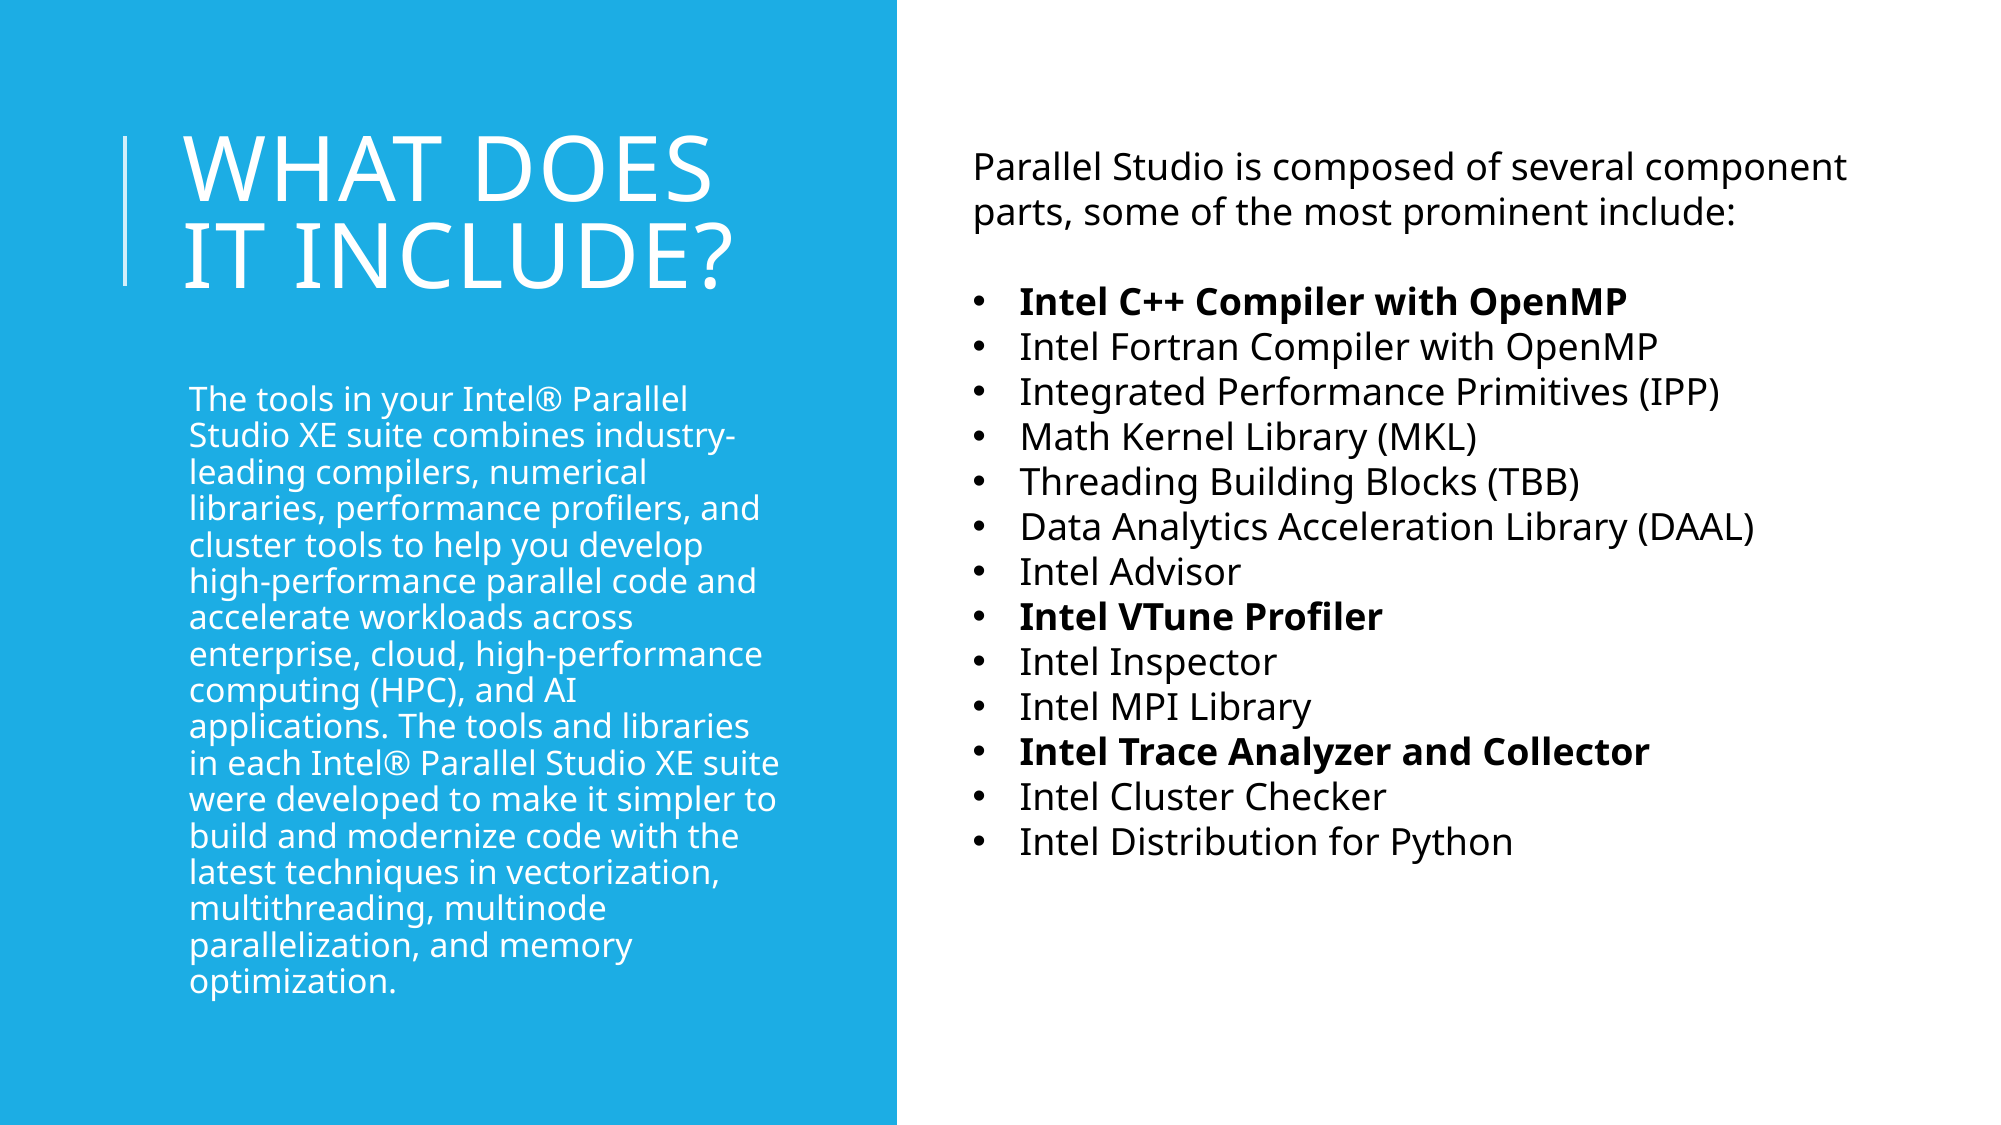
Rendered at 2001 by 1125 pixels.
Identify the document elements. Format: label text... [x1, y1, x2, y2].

list The tools in your Intel® Parallel Studio XE suite combines industry-leading compilers, numerical libraries, performance profilers, and cluster tools to help you develop high-performance parallel code and accelerate workloads across enterprise, cloud, high-performance computing (HPC), and AI applications. The tools and libraries in each Intel® Parallel Studio XE suite were developed to make it simpler to build and modernize code with the latest techniques in vectorization, multithreading, multinode parallelization, and memory optimization. [168, 375, 790, 1020]
title What does it include? [168, 96, 788, 342]
text_box Parallel Studio is composed of several component parts, some of the most prominent include: Intel C++ Compiler with OpenMP Intel Fortran Compiler with OpenMP Integrated Performance Primitives (IPP) Math Kernel Library (MKL) Threading Building Blocks (TBB) Data Analytics Acceleration Library (DAAL) Intel Advisor Intel VTune Profiler Intel Inspector Intel MPI Library Intel Trace Analyzer and Collector Intel Cluster Checker Intel Distribution for Python [957, 135, 1878, 871]
text_box [0, 0, 898, 1125]
